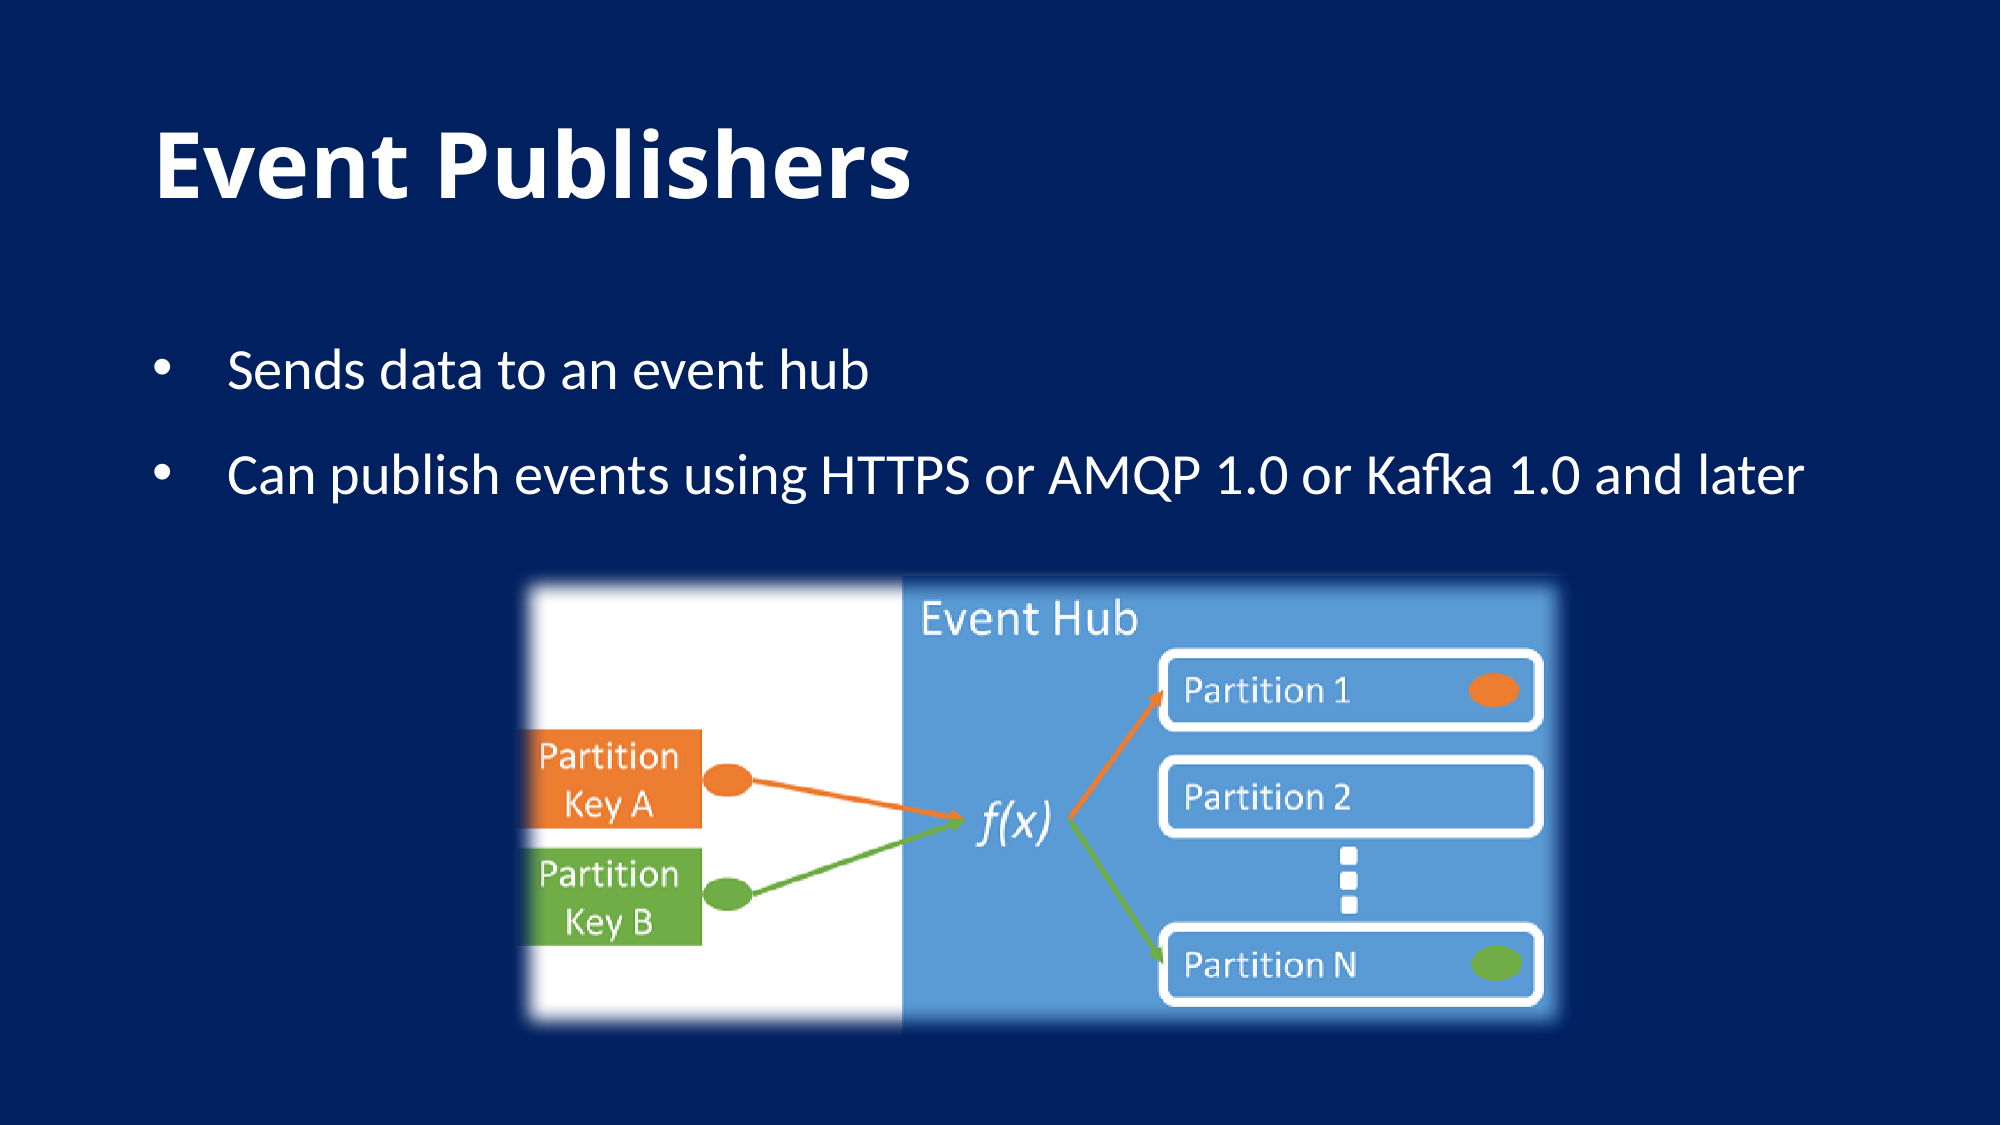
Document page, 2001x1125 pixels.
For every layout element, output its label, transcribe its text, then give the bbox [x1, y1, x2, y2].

title Event Publishers [137, 59, 1863, 278]
text_box Sends data to an event hub Can publish events using HTTPS or AMQP 1.0 or Kafka 1.0 and later [137, 289, 1951, 514]
picture [512, 567, 1576, 1038]
